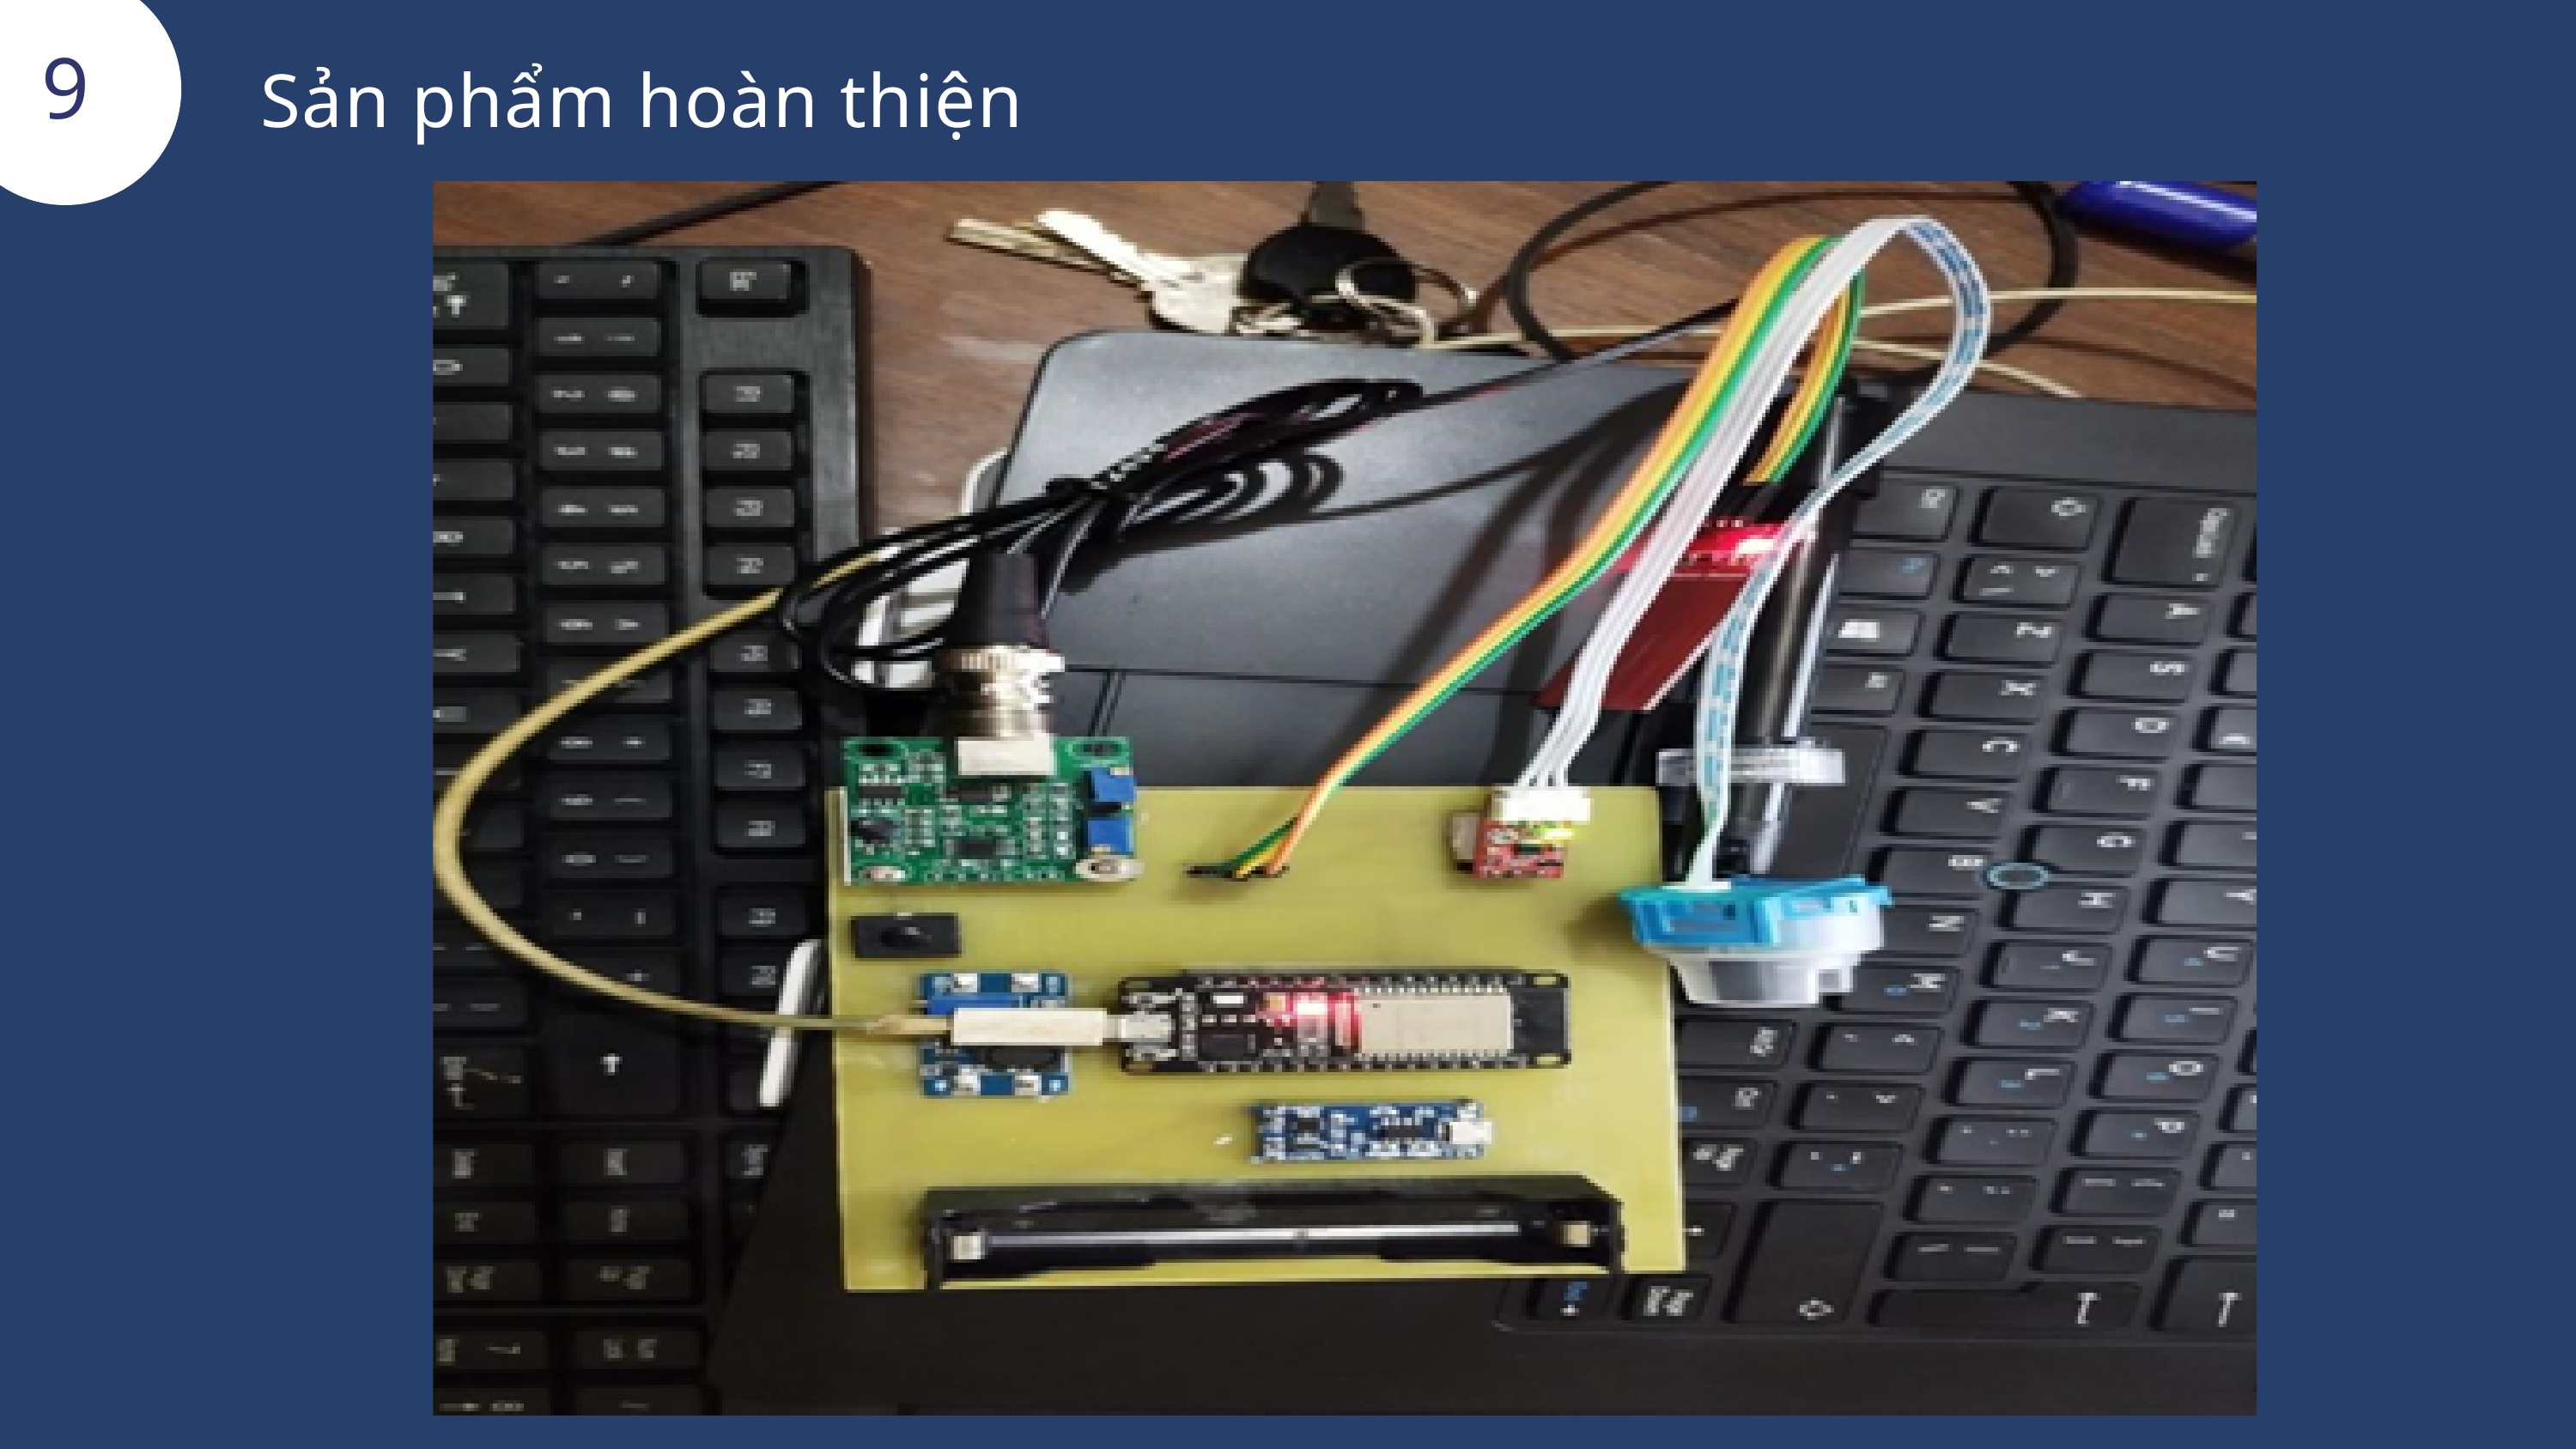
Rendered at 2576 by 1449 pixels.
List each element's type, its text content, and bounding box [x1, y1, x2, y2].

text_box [0, 0, 182, 206]
text_box Sản phẩm hoàn thiện [207, 39, 1098, 246]
text_box [433, 181, 2257, 1416]
